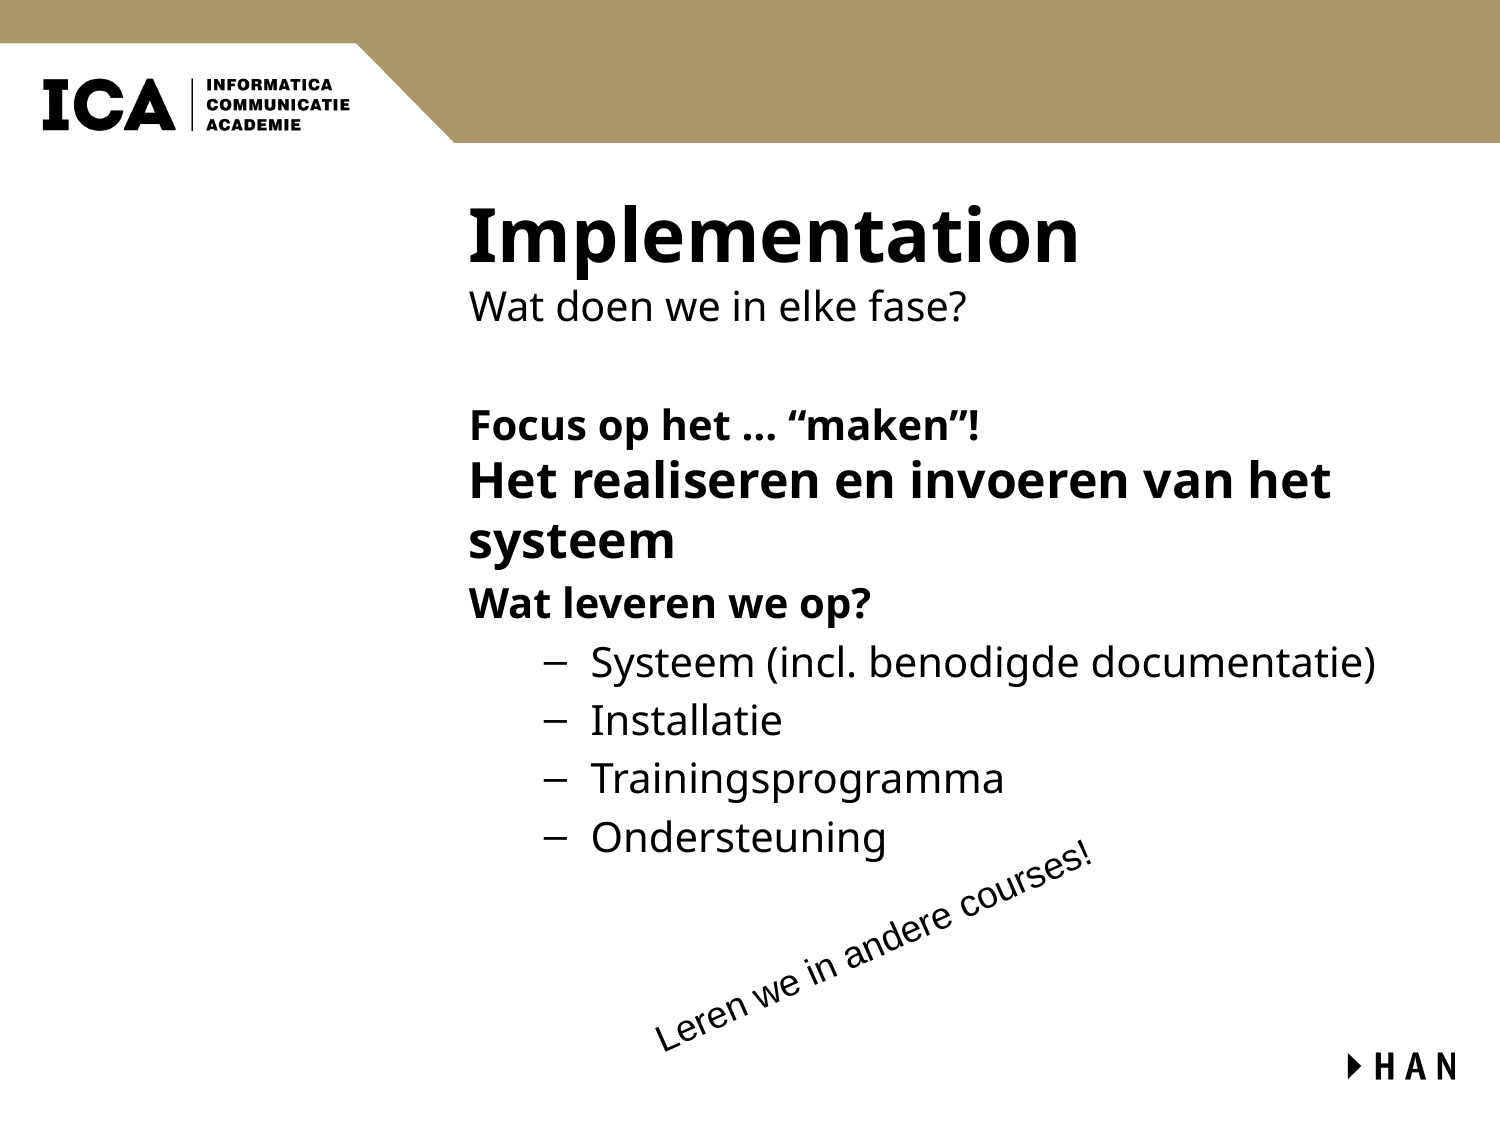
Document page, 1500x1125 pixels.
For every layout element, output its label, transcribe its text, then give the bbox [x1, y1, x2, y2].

text_box Leren we in andere courses! [631, 797, 1152, 1073]
list Wat doen we in elke fase? [453, 272, 1455, 337]
list Focus op het … “maken”! Het realiseren en invoeren van het systeem Wat leveren we op? Systeem (incl. benodigde documentatie) Installatie Trainingsprogramma Ondersteuning [453, 391, 1455, 1040]
title Implementation [453, 179, 1455, 272]
text_box [159, 46, 1329, 130]
